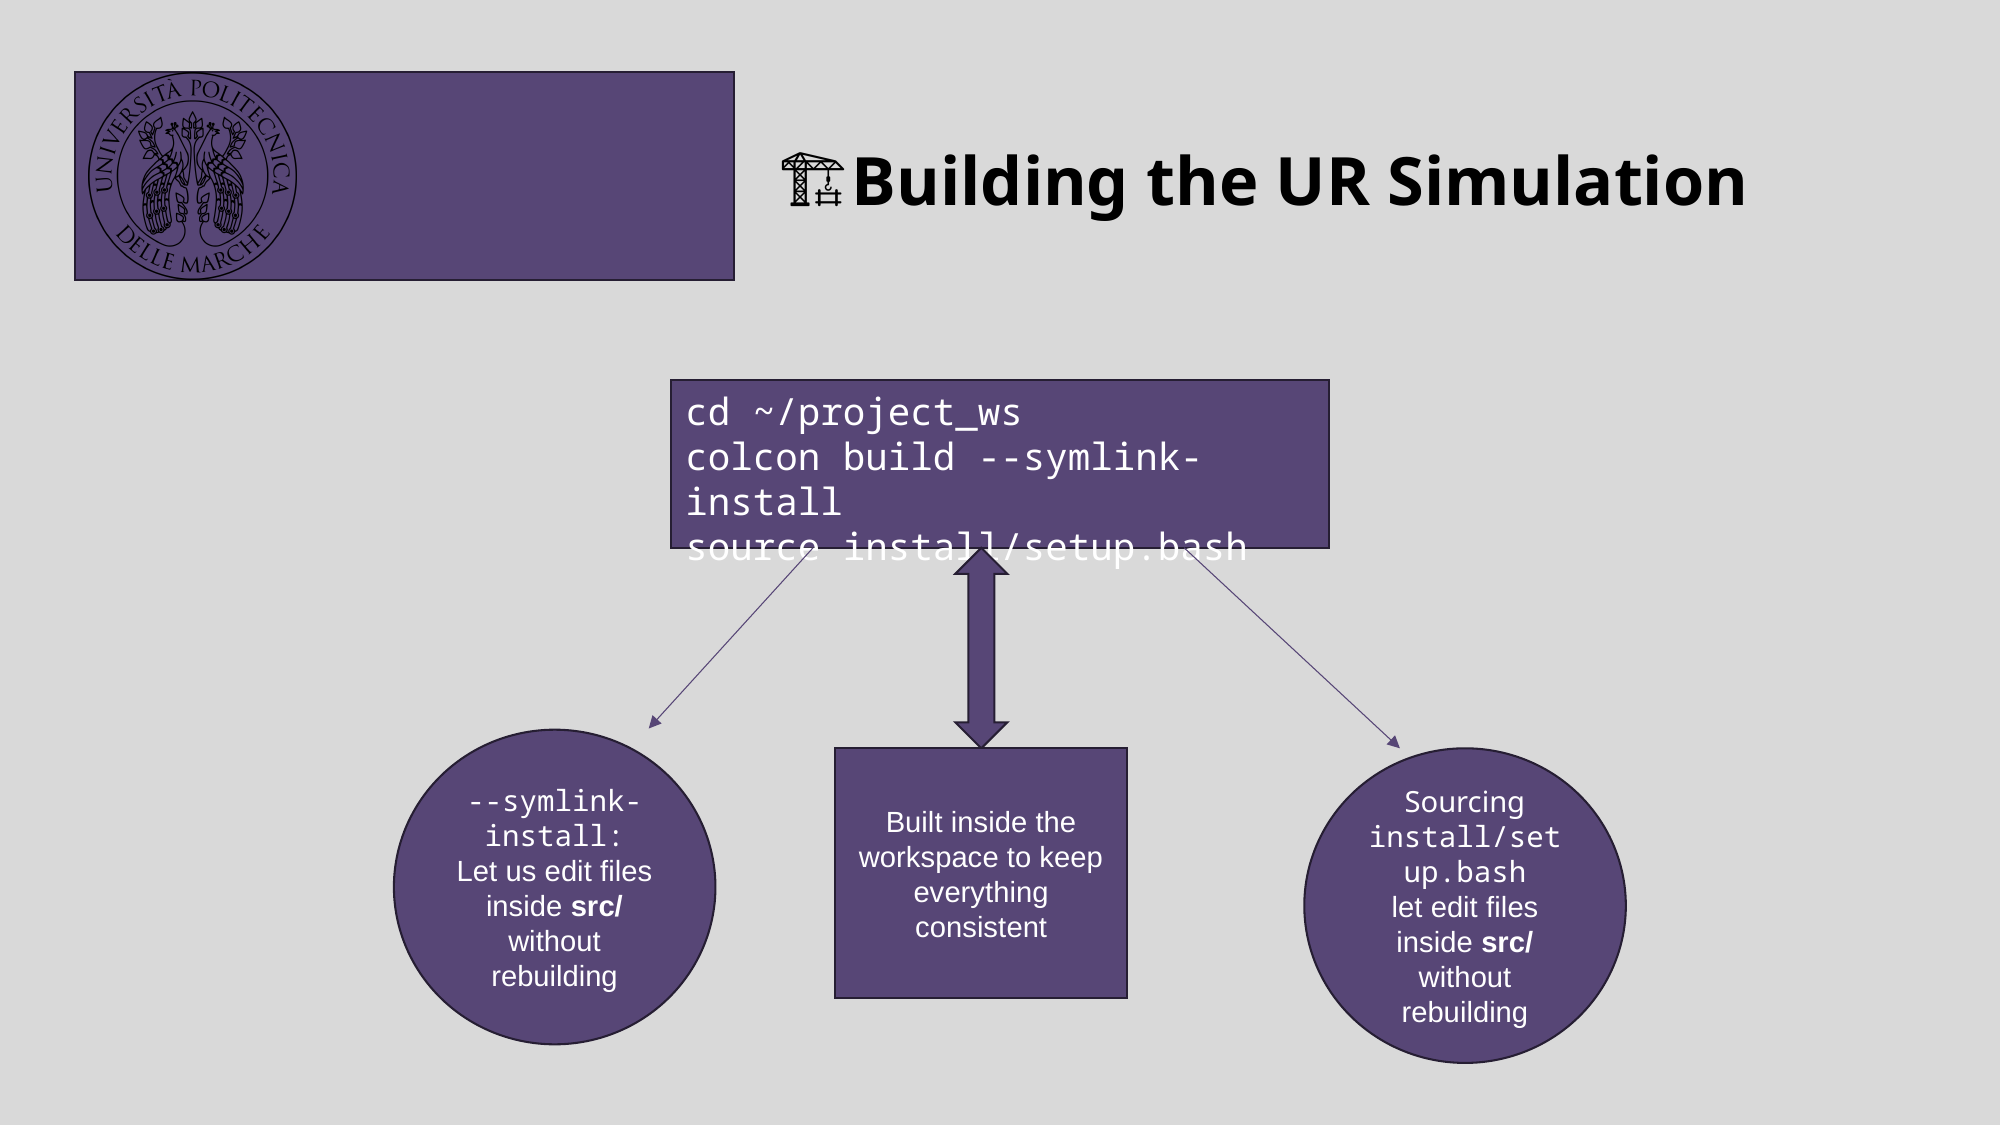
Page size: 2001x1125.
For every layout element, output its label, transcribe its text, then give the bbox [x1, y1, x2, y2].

text_box Built inside the workspace to keep everything consistent [834, 747, 1128, 999]
text_box cd ~/project_ws colcon build --symlink-install source install/setup.bash [670, 379, 1330, 549]
text_box --symlink-install: Let us edit files inside src/ without rebuilding [392, 728, 717, 1046]
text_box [648, 547, 813, 729]
text_box [74, 71, 735, 281]
text_box 🏗️Building the UR Simulation [760, 45, 1982, 313]
picture [88, 72, 297, 280]
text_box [1184, 547, 1400, 749]
text_box Sourcing install/setup.bash let edit files inside src/ without rebuilding [1303, 747, 1627, 1064]
text_box [952, 546, 1010, 747]
